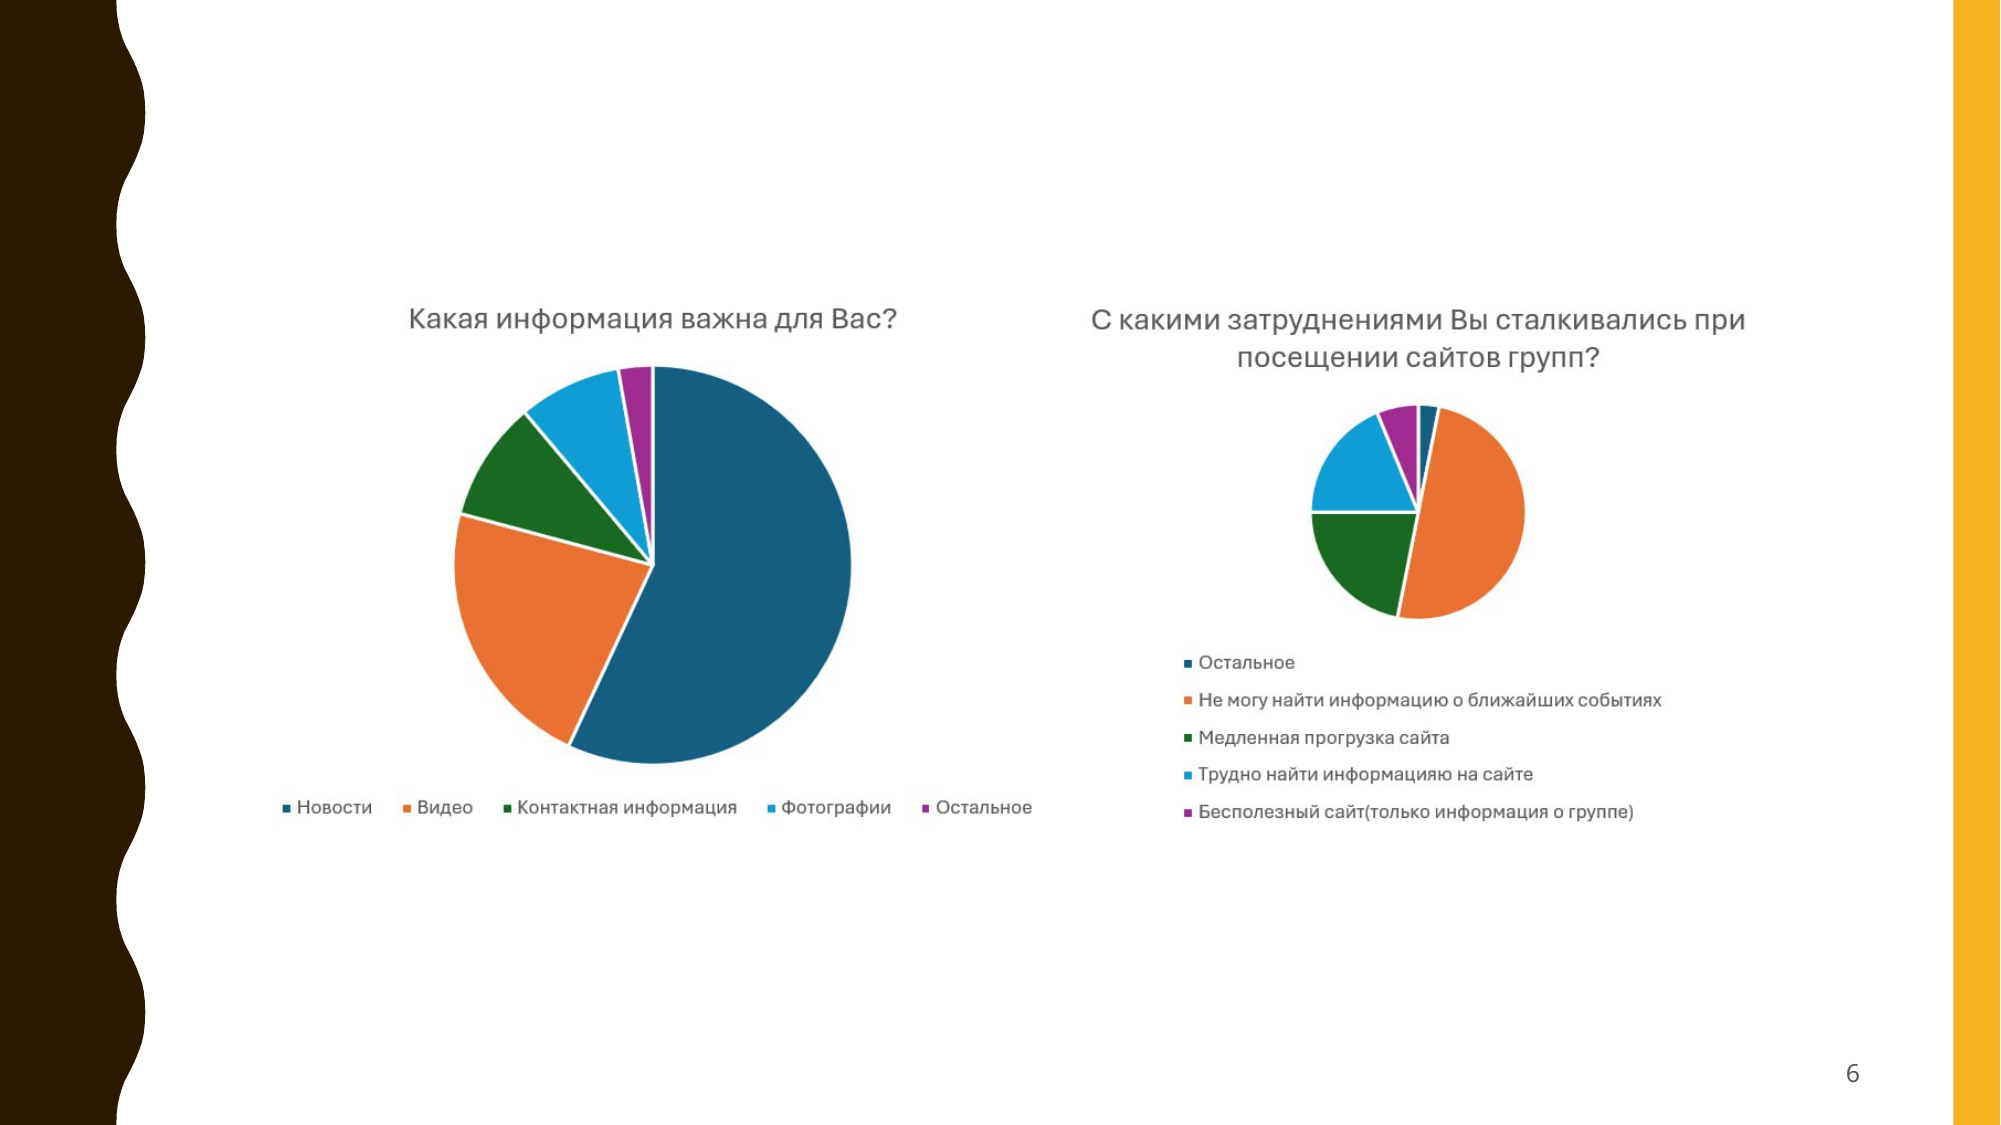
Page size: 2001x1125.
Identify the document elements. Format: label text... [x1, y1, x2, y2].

picture [254, 272, 1773, 859]
slide_number 6 [1412, 1045, 1875, 1103]
